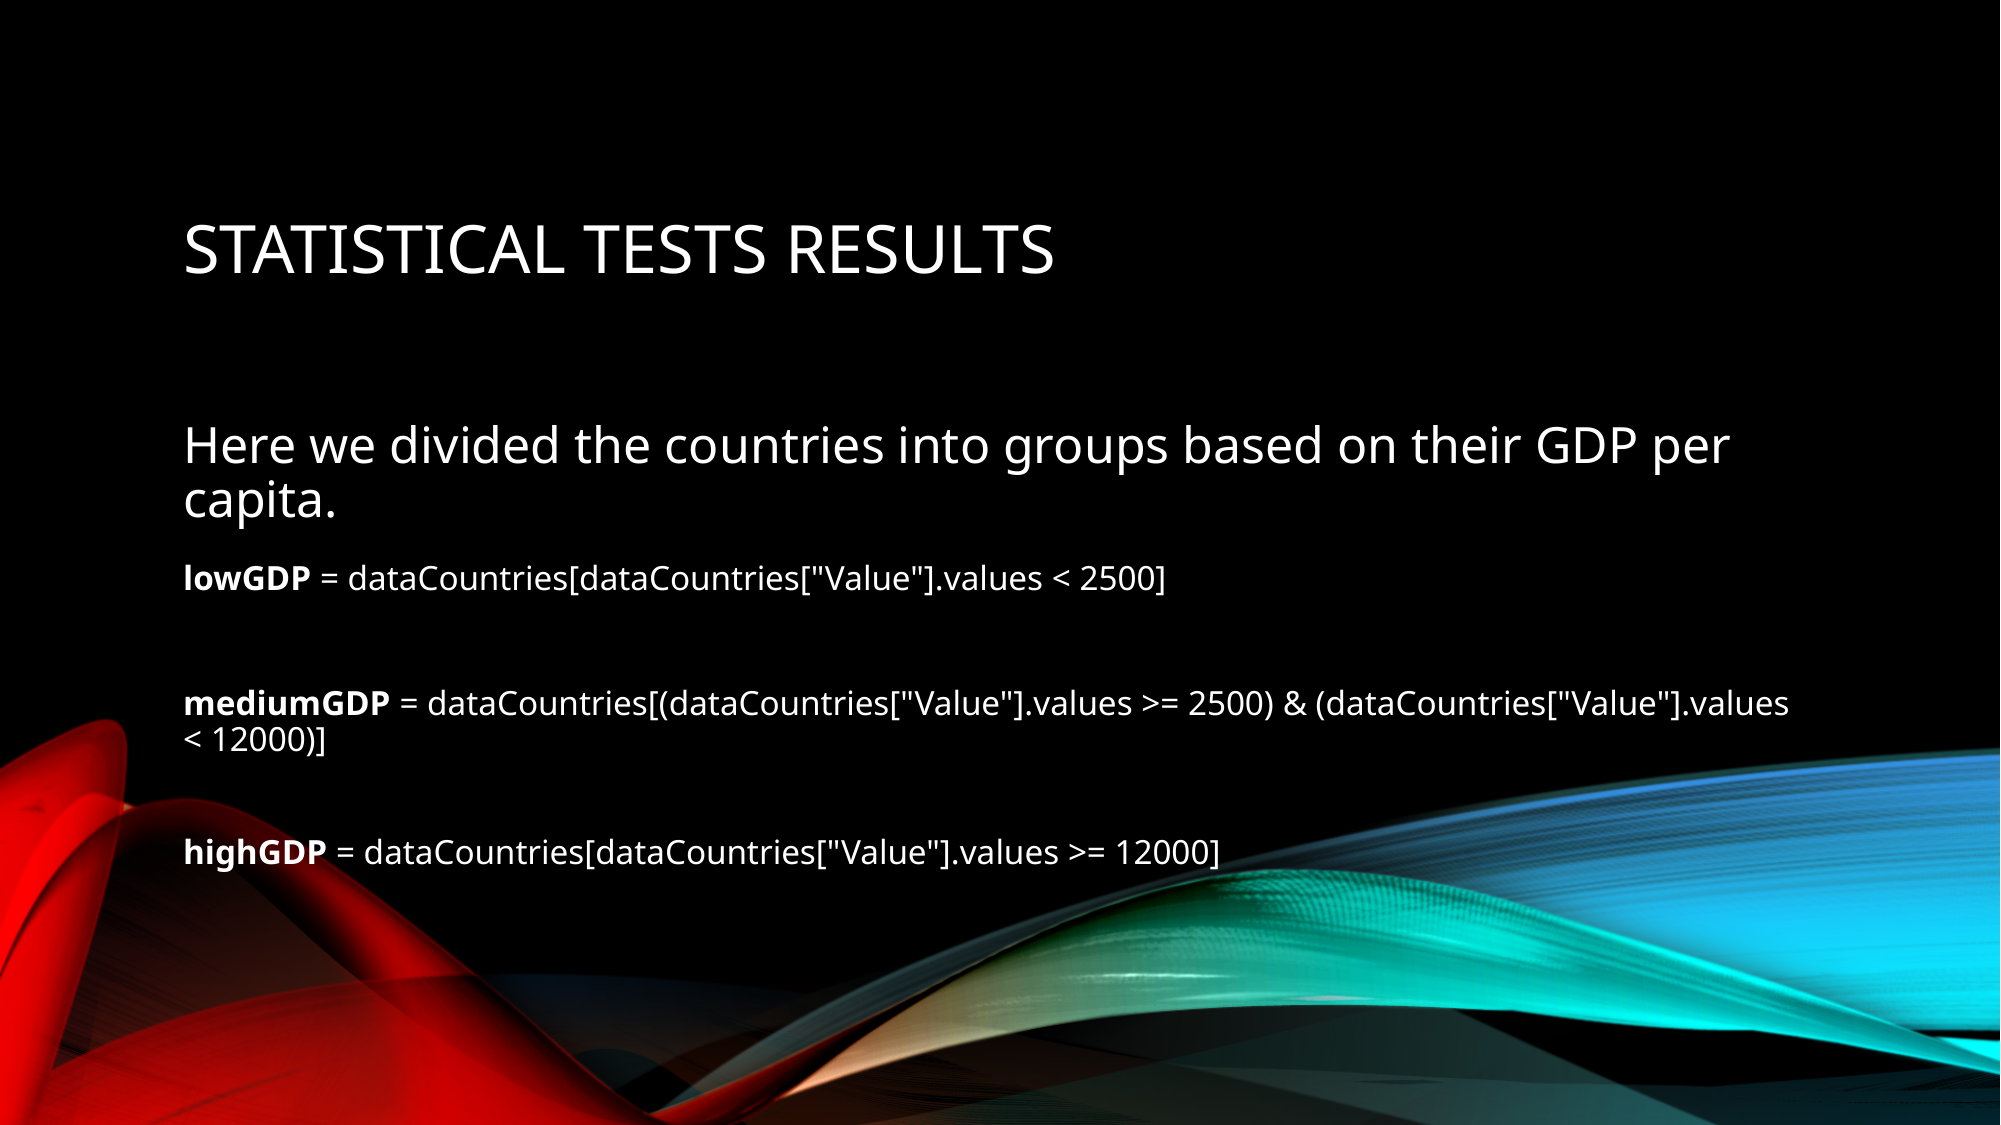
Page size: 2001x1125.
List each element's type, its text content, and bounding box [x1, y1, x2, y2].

list Here we divided the countries into groups based on their GDP per capita. lowGDP = dataCountries[dataCountries["Value"].values < 2500] mediumGDP = dataCountries[(dataCountries["Value"].values >= 2500) & (dataCountries["Value"].values < 12000)] highGDP = dataCountries[dataCountries["Value"].values >= 12000] [168, 412, 1833, 1081]
title Statistical Tests Results [168, 184, 1833, 296]
picture [0, 717, 2000, 1125]
